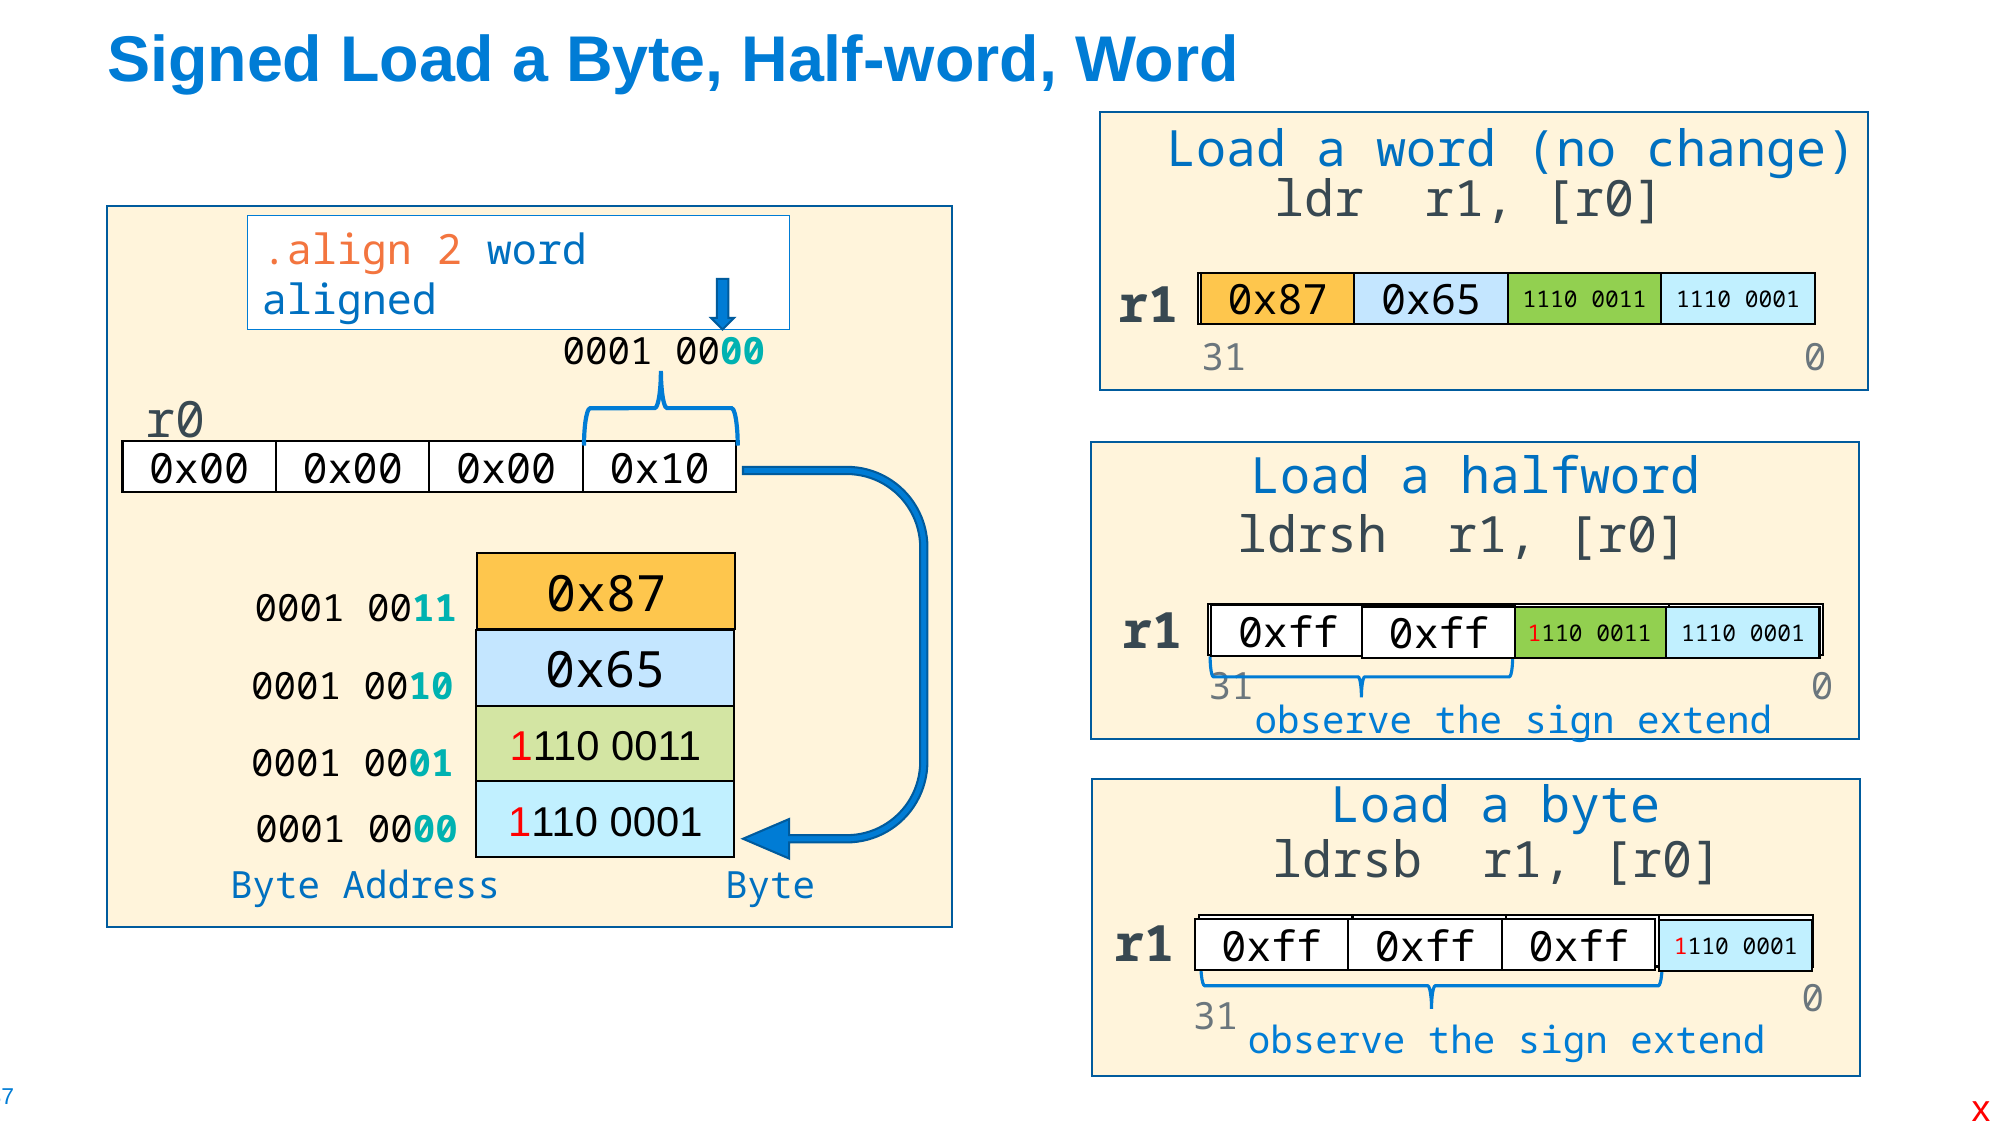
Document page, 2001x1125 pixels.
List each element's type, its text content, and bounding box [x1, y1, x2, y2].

text_box 31 [1186, 325, 1262, 386]
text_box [1090, 436, 1859, 740]
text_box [1210, 656, 1768, 750]
text_box ldr r1, [r0] [1259, 159, 1679, 234]
text_box Load a word (no change) [1151, 108, 1872, 184]
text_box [106, 205, 953, 927]
text_box 0 [1789, 325, 1842, 386]
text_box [1211, 604, 1820, 659]
text_box [1099, 111, 1869, 391]
text_box x [1956, 1076, 2000, 1125]
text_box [1091, 764, 1860, 1077]
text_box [1200, 971, 1761, 1070]
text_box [1200, 272, 1815, 324]
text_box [1194, 919, 1813, 971]
text_box r1 [1103, 265, 1194, 341]
title Signed Load a Byte, Half-word, Word [92, 19, 1817, 103]
